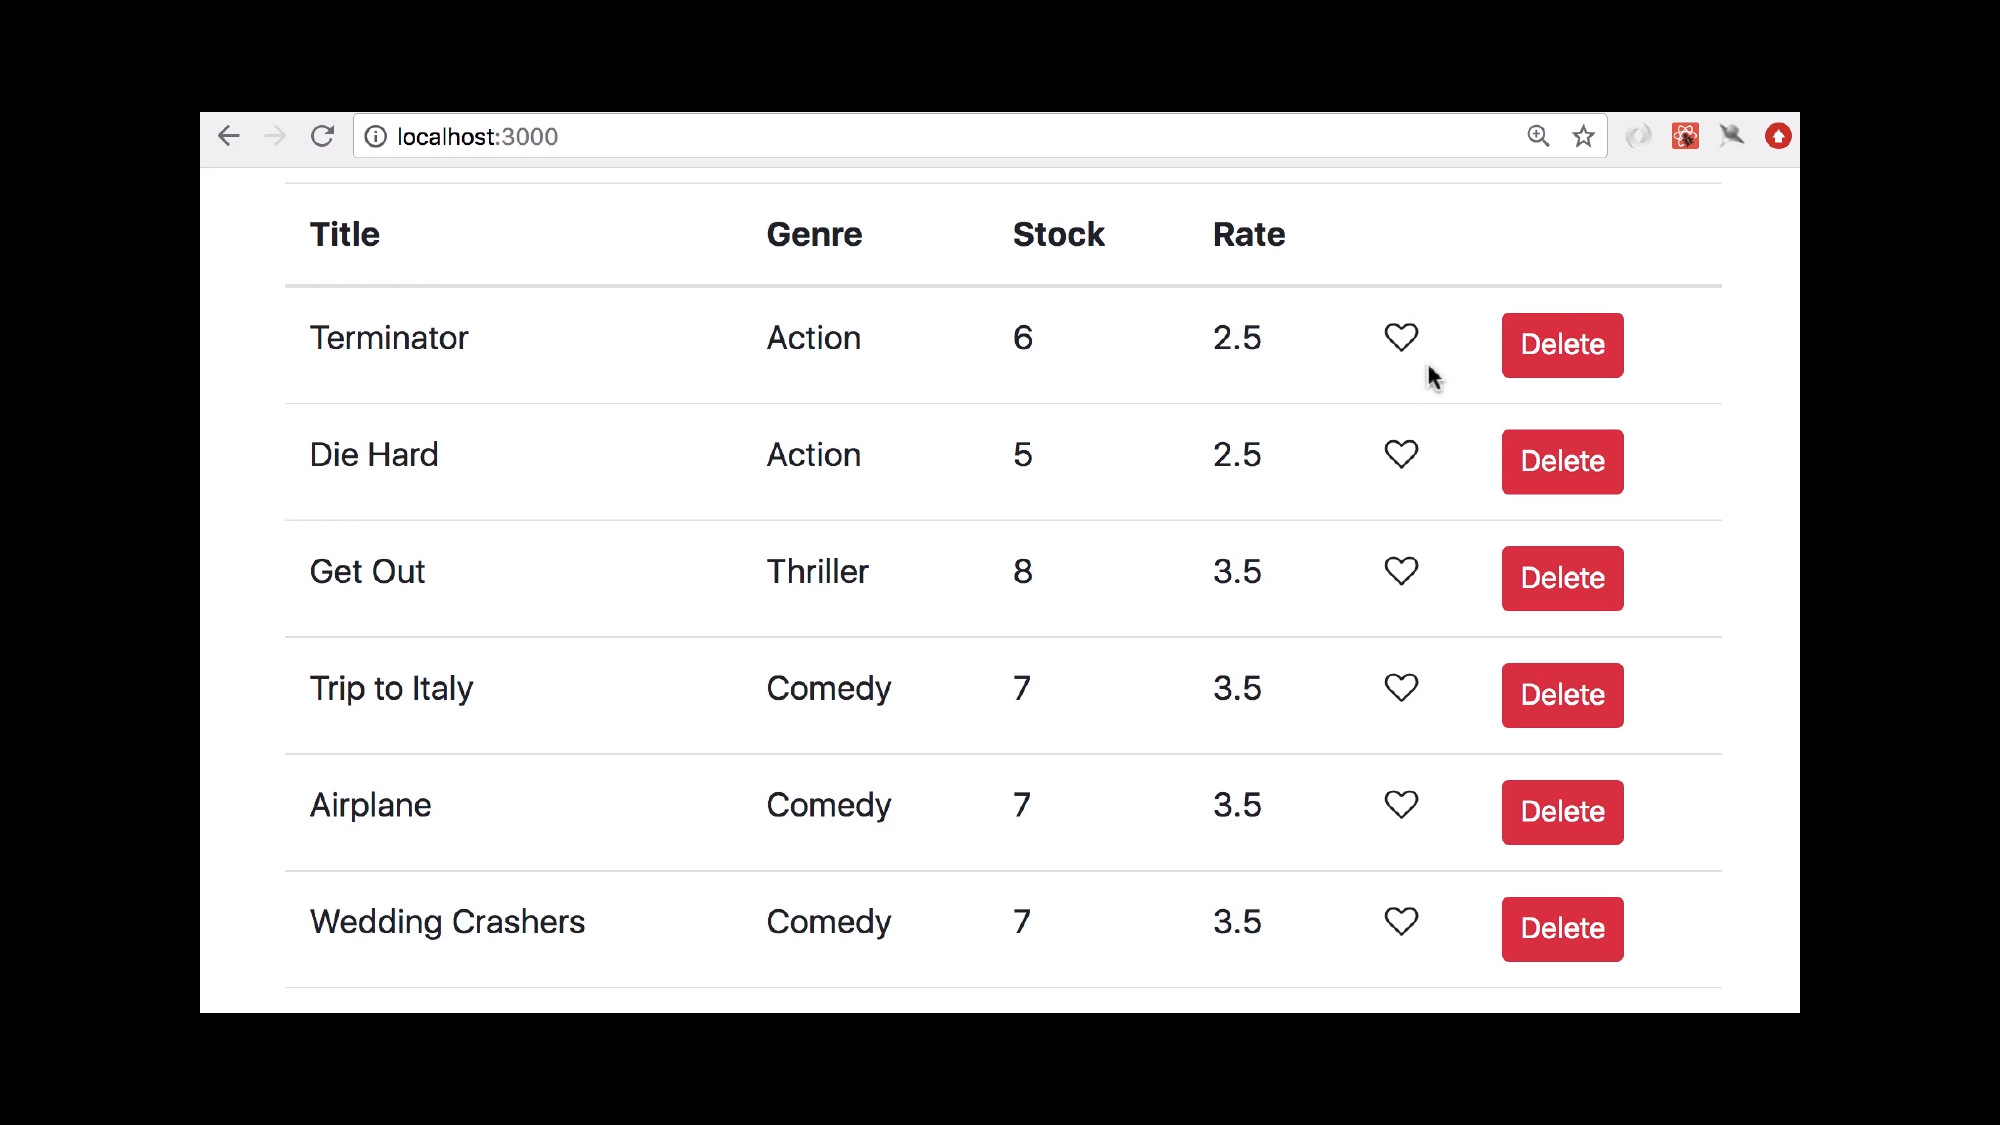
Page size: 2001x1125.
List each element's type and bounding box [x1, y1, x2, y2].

picture [199, 112, 1800, 1013]
